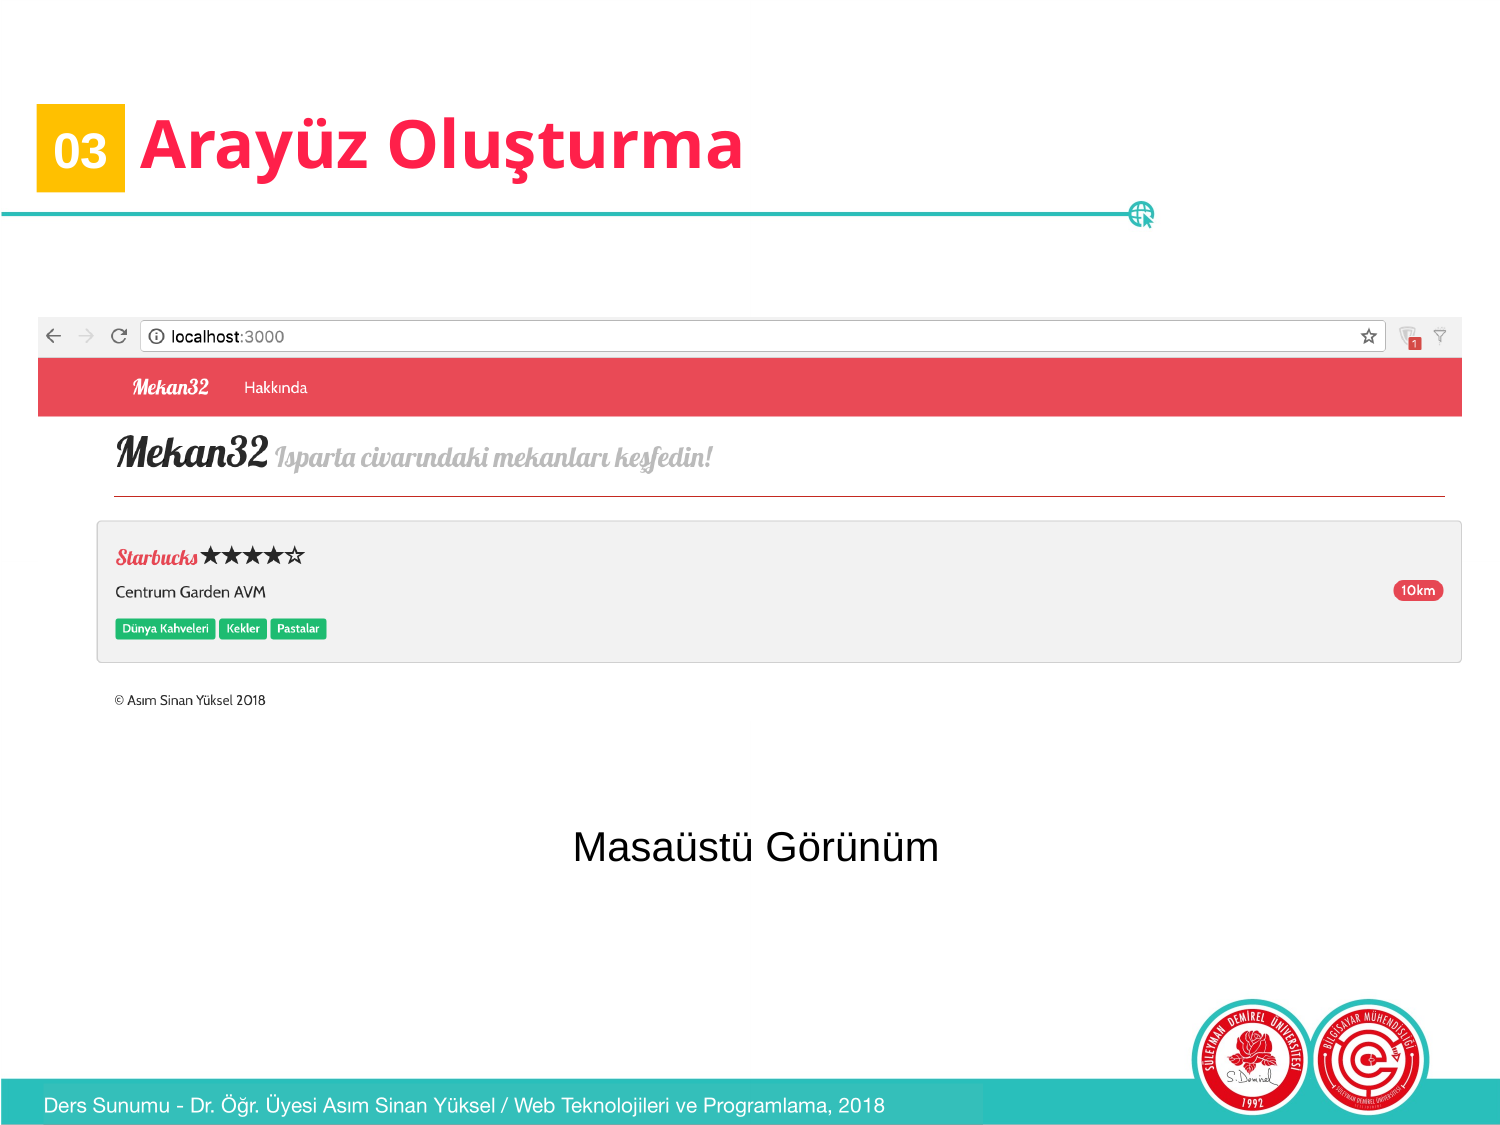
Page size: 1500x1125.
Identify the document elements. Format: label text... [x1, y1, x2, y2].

picture [0, 0, 1500, 1125]
text_box Masaüstü Görünüm [487, 812, 1025, 878]
text_box 03 [36, 104, 125, 193]
title Arayüz Oluşturma [125, 93, 1125, 190]
list [24, 224, 1475, 1075]
